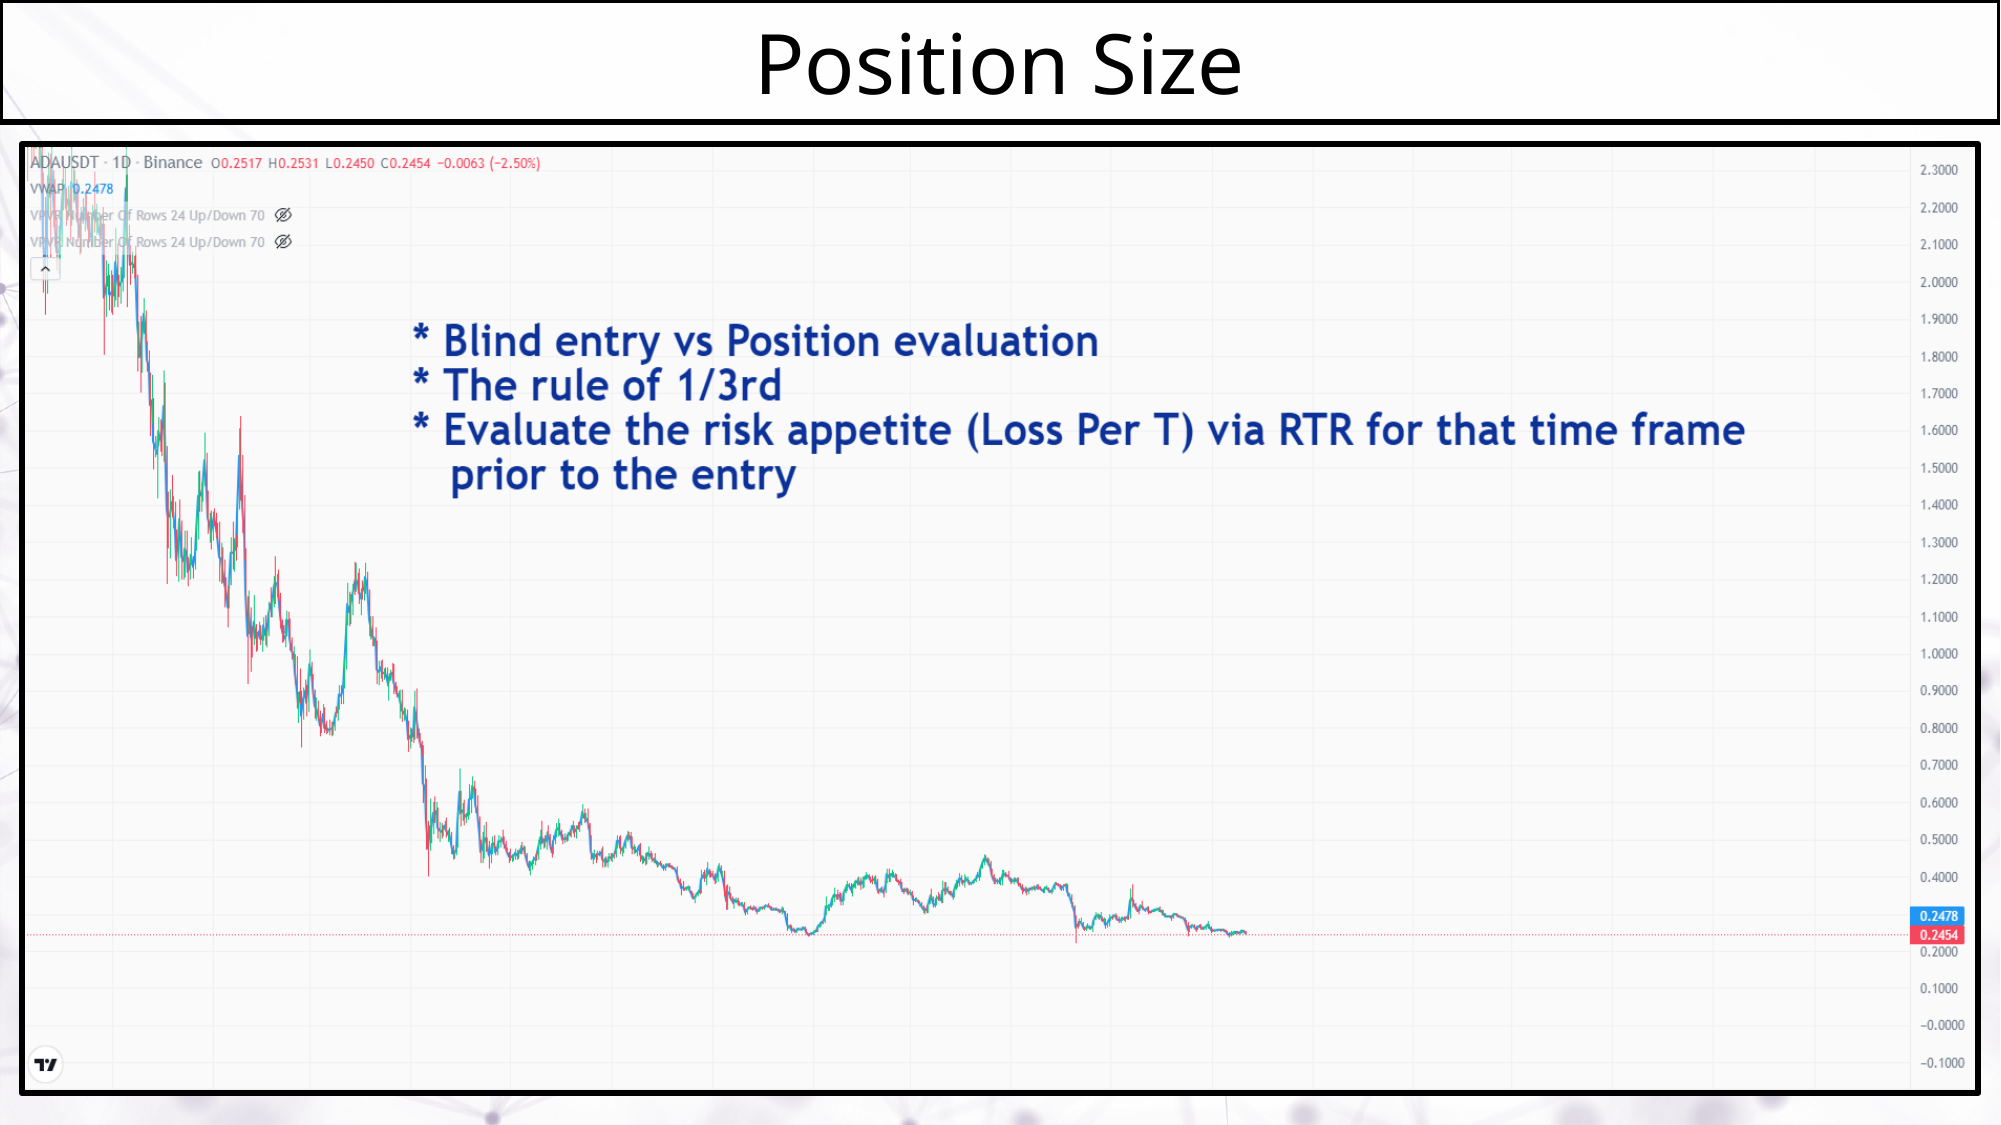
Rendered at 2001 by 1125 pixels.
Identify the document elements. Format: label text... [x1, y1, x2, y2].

picture [24, 146, 1976, 1091]
title Position Size [0, 0, 2000, 123]
